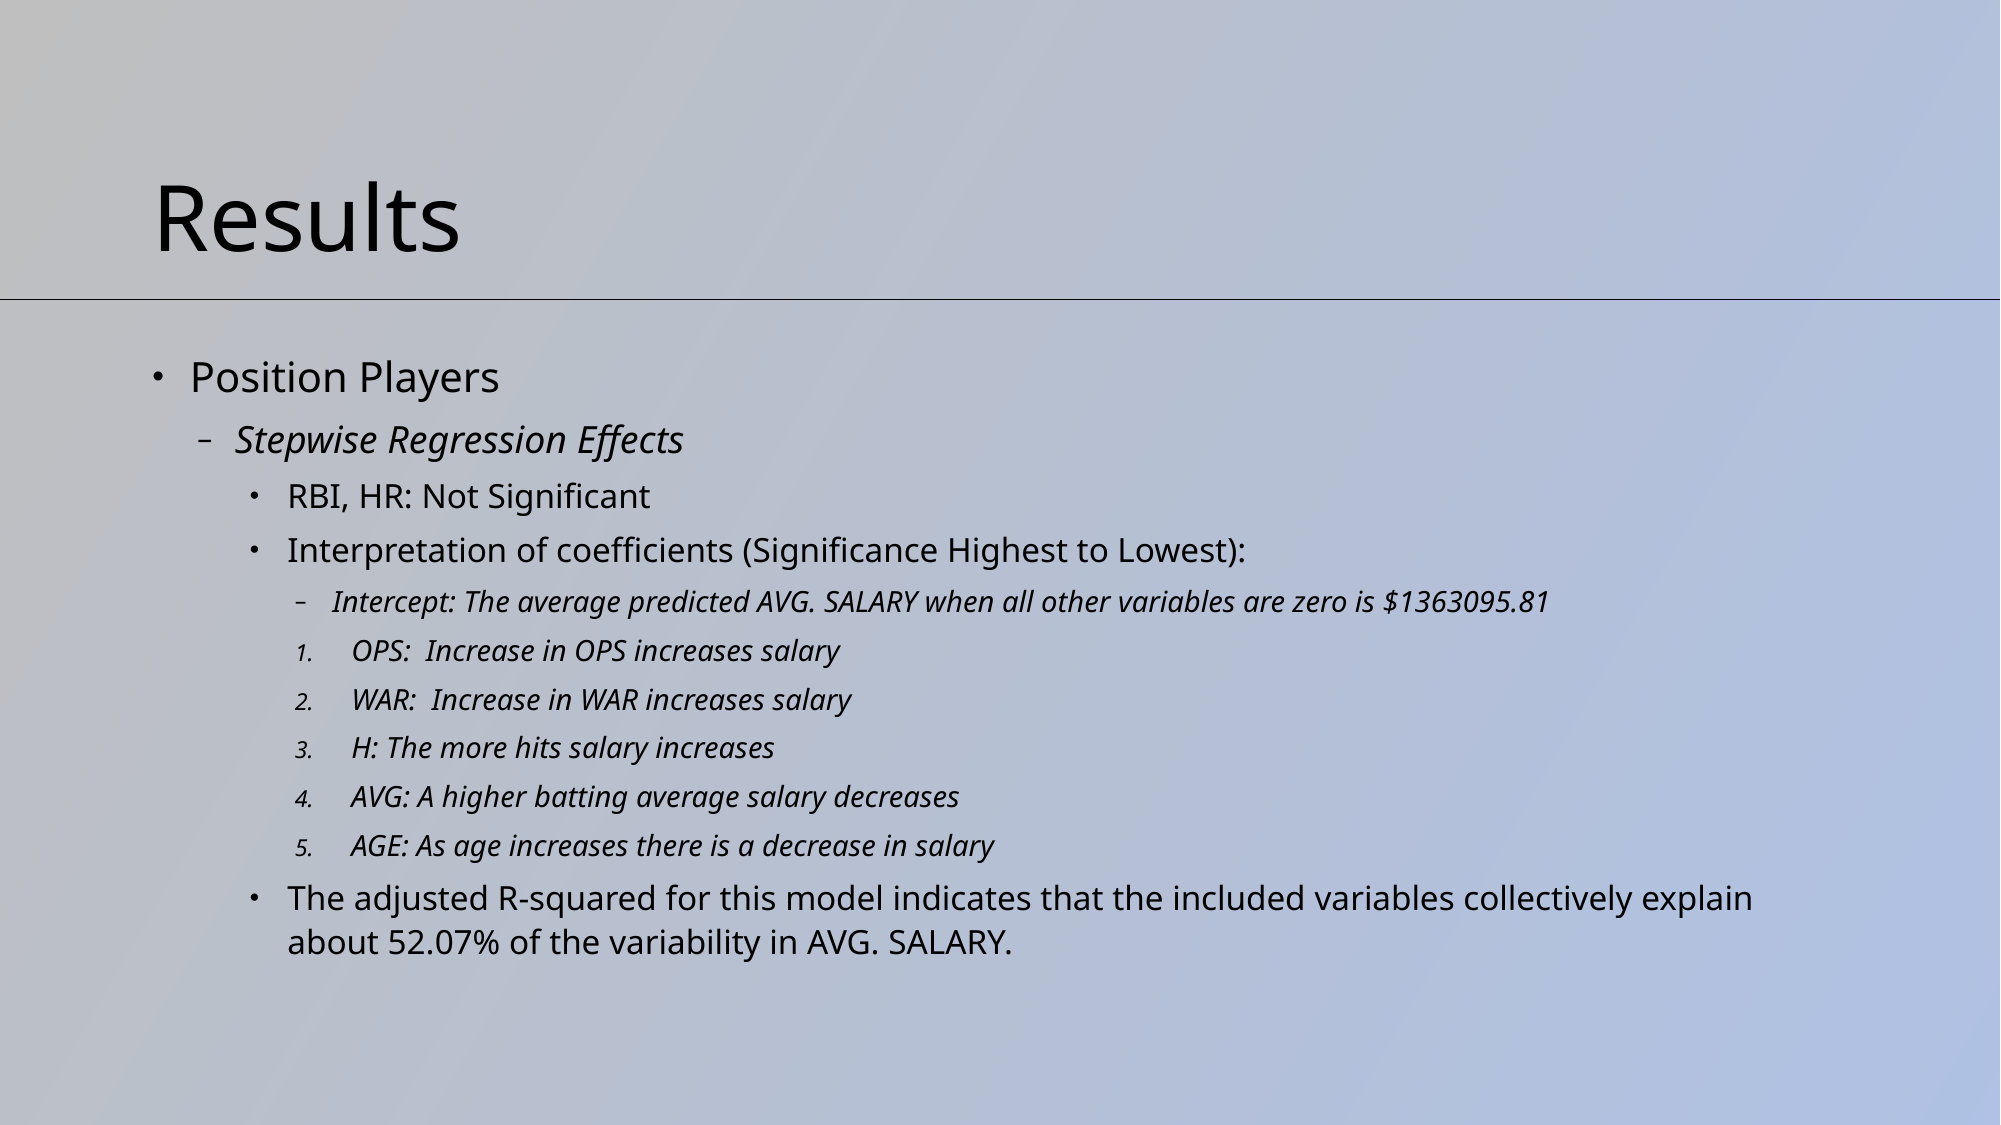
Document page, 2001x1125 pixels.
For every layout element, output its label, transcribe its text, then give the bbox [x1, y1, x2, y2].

title Results [137, 95, 1863, 280]
